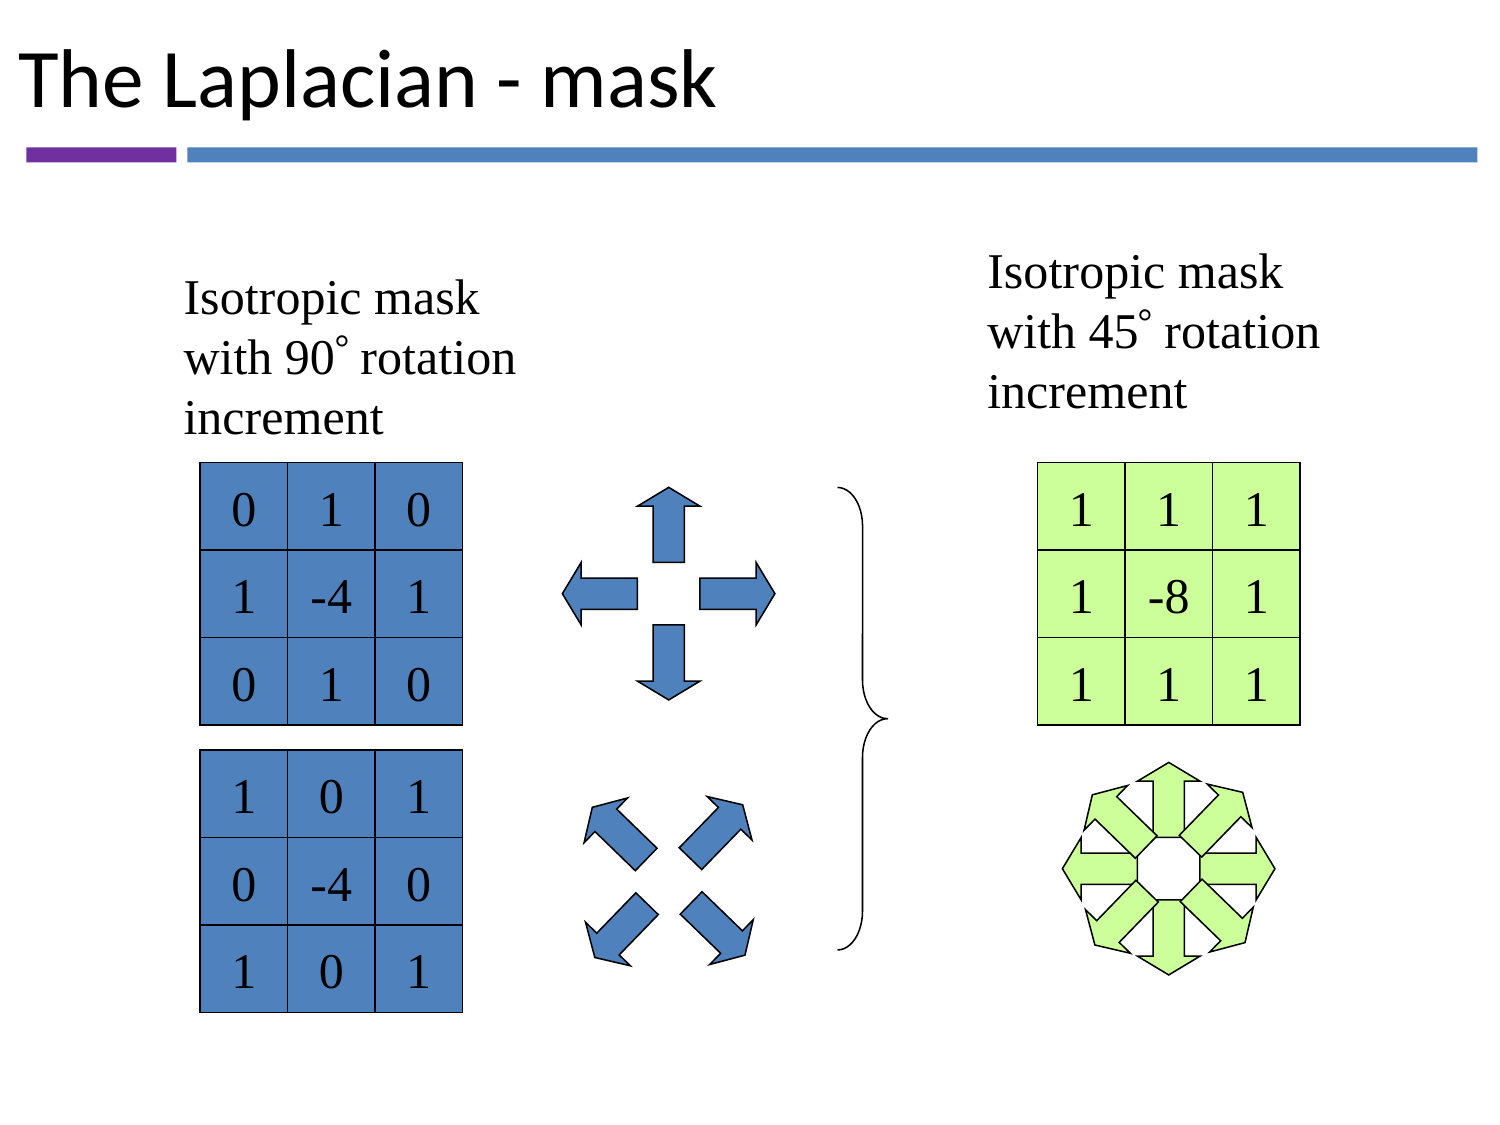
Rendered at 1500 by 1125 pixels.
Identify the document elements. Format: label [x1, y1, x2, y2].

text_box [562, 774, 776, 988]
text_box [837, 487, 888, 950]
text_box [199, 462, 463, 726]
text_box [562, 487, 776, 701]
text_box [1062, 762, 1276, 976]
text_box [168, 256, 563, 452]
text_box [972, 230, 1367, 426]
text_box [199, 749, 463, 1013]
title [3, 0, 1500, 150]
text_box [1037, 462, 1301, 726]
